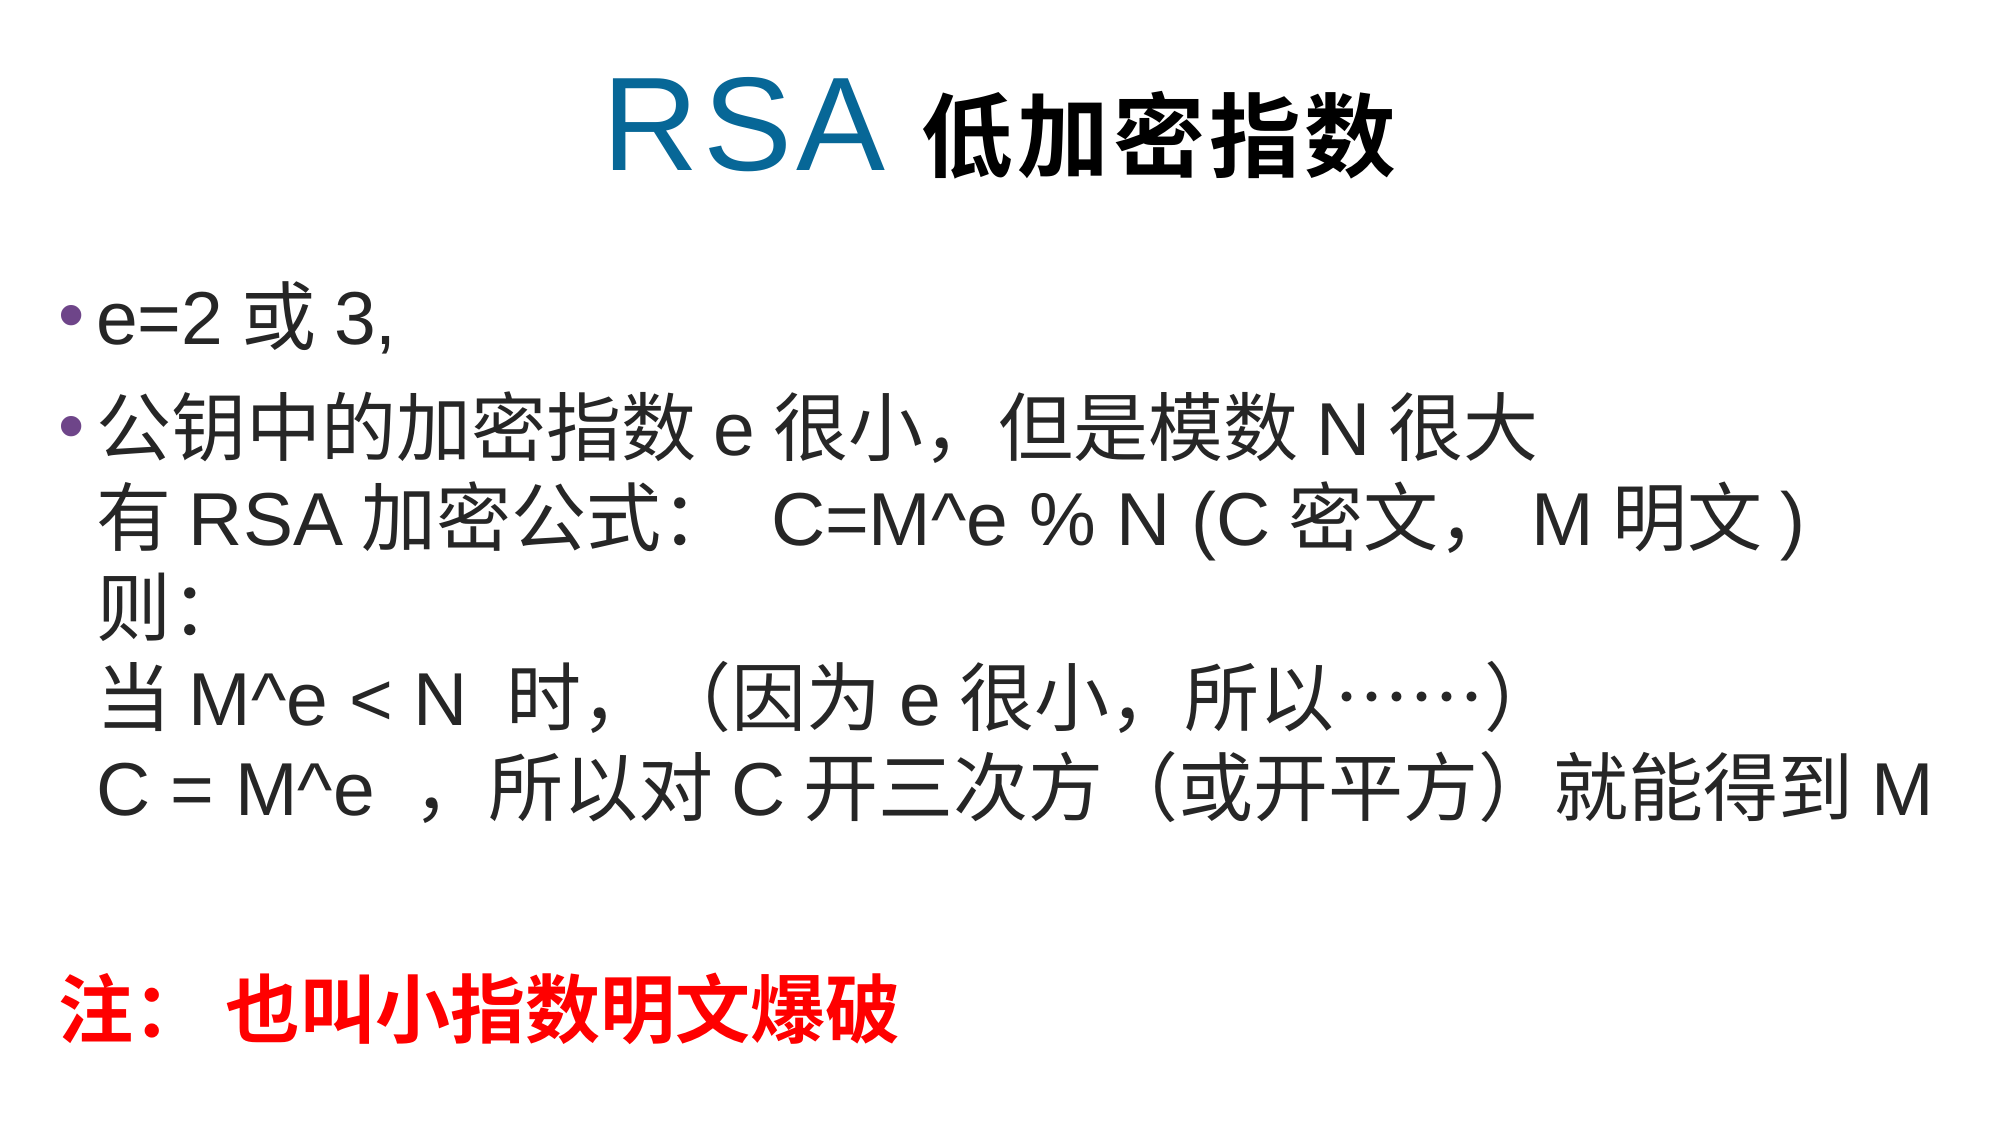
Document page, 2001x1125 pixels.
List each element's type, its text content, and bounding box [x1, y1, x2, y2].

title RSA低加密指数 [99, 45, 1900, 233]
list e=2或3, 公钥中的加密指数e很小，但是模数N很大 有RSA加密公式： C=M^e % N (C密文，M明文) 则： 当M^e < N 时，（因为e很小，所以……） C = M^e ，所以对C开三次方（或开平方）就能得到M 注： 也叫小指数明文爆破 [43, 262, 1955, 1005]
